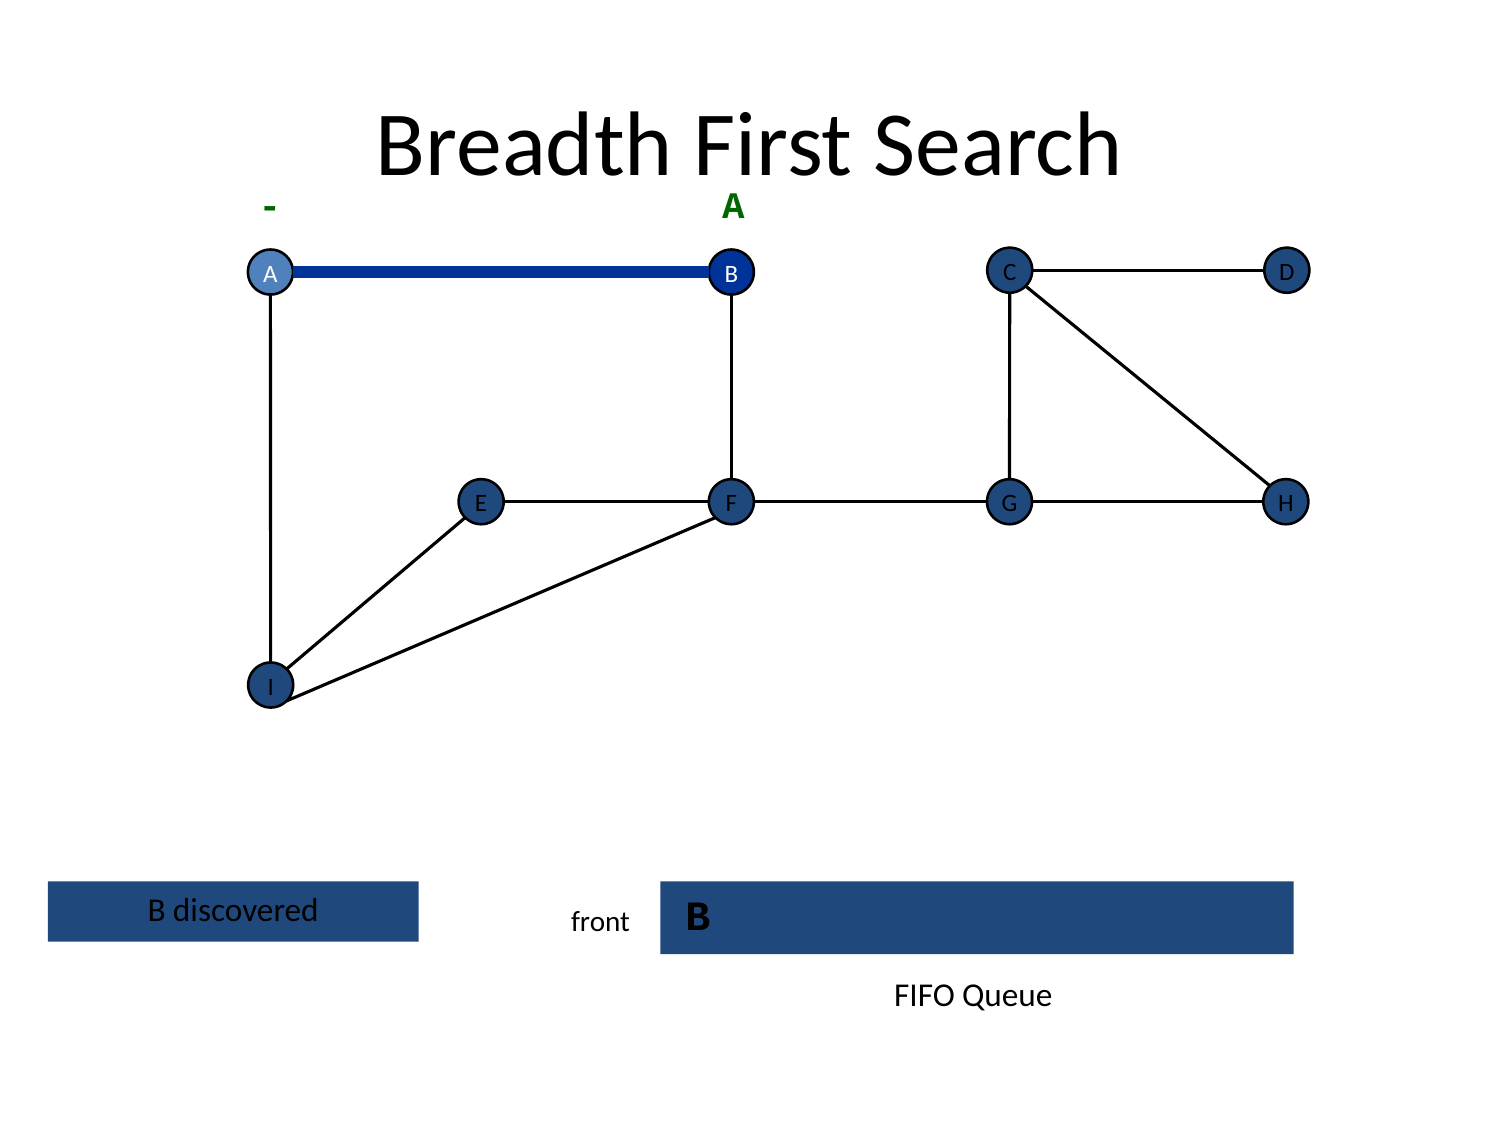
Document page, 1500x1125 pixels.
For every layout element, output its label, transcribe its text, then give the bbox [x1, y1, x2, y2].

text_box - [243, 173, 300, 234]
text_box H [1263, 479, 1309, 525]
text_box A [706, 173, 763, 234]
text_box B [660, 881, 1294, 955]
text_box D [1264, 247, 1310, 293]
text_box G [987, 479, 1032, 525]
text_box F [708, 479, 754, 525]
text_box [286, 518, 716, 703]
text_box A [247, 249, 293, 295]
text_box I [248, 662, 282, 708]
text_box C [987, 247, 1033, 293]
text_box E [458, 479, 504, 517]
title Breadth First Search [75, 45, 1425, 233]
text_box front [539, 894, 662, 945]
text_box B [709, 249, 754, 295]
text_box FIFO Queue [660, 965, 1287, 1021]
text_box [1025, 287, 1270, 485]
text_box B discovered [47, 881, 419, 942]
